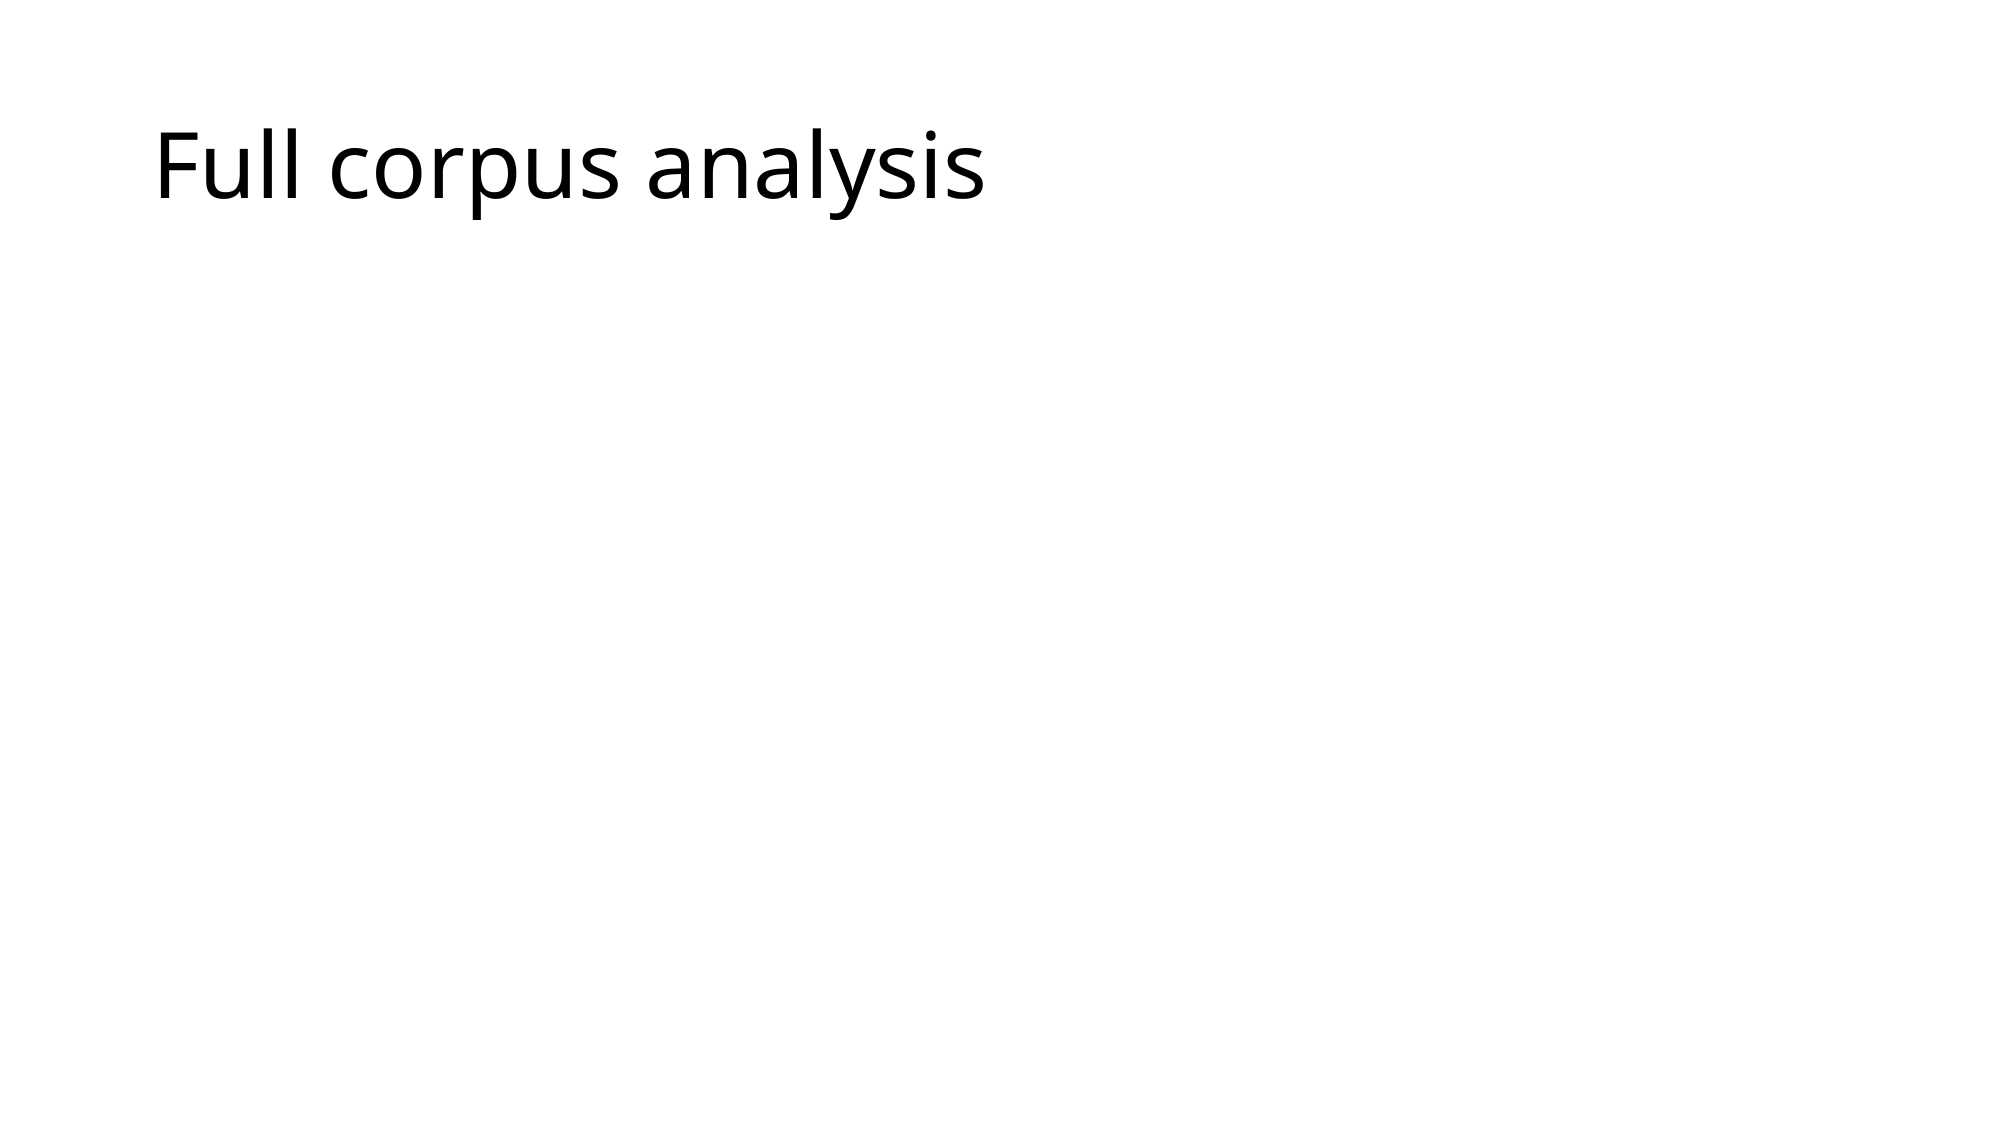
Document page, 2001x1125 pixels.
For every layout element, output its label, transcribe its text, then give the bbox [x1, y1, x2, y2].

title Full corpus analysis [137, 59, 1863, 278]
